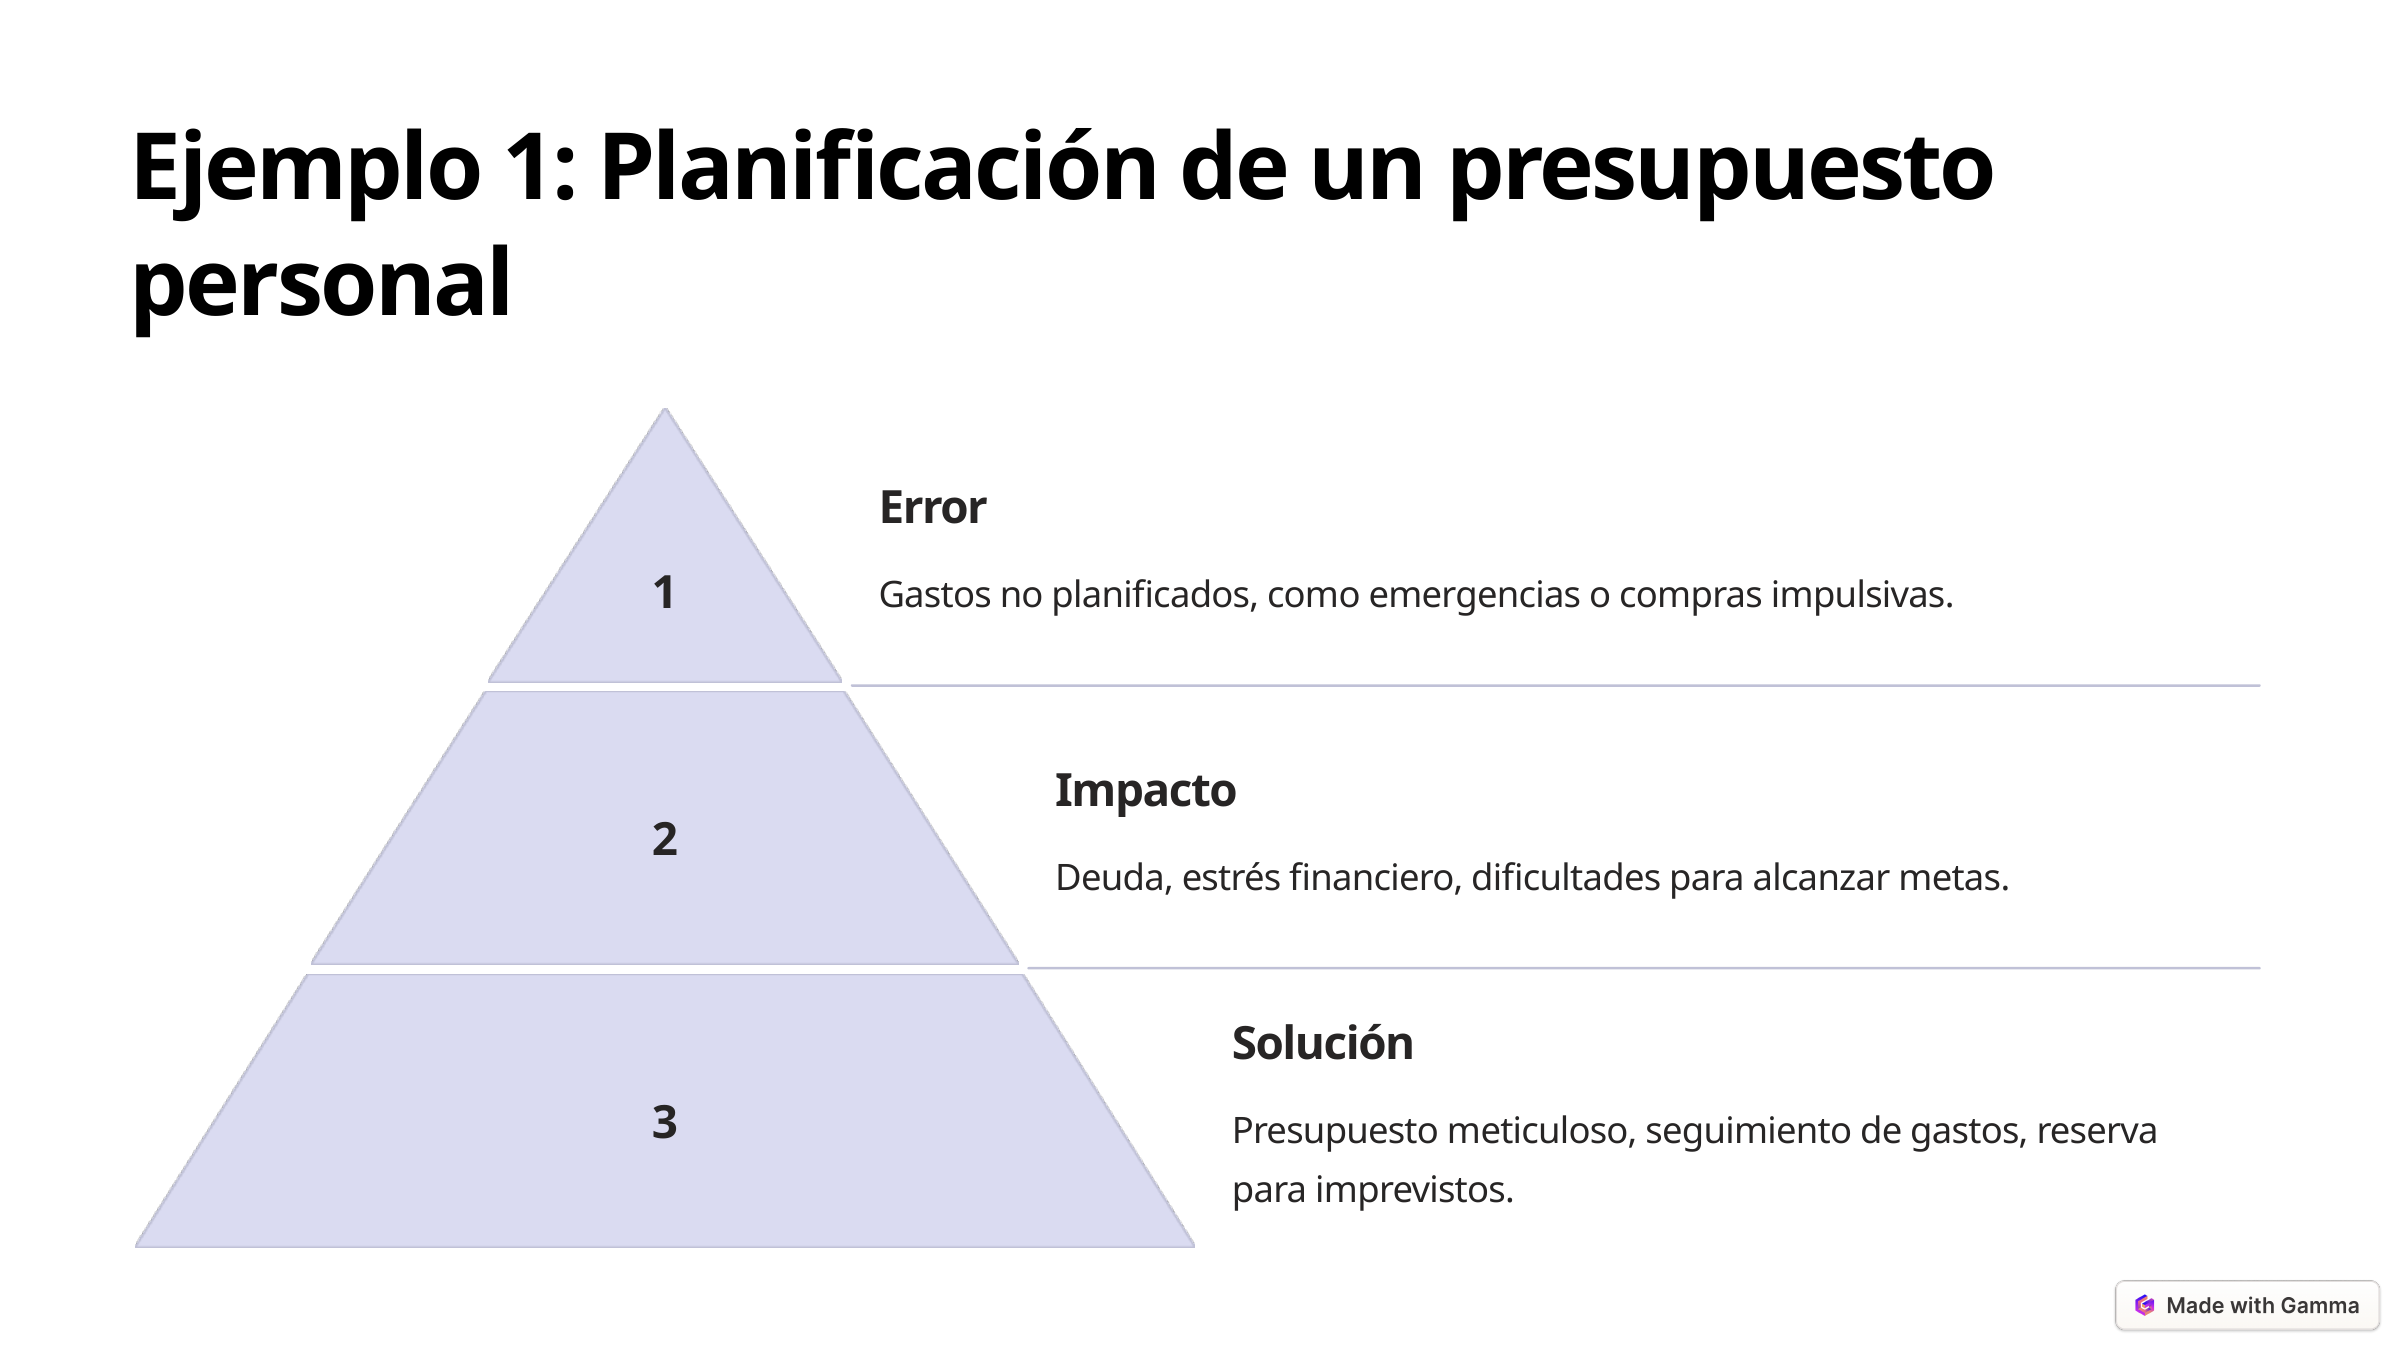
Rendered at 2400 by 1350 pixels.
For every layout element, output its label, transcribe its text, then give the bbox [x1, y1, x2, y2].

text_box Impacto [1055, 758, 1520, 817]
text_box [1027, 966, 2261, 970]
text_box Ejemplo 1: Planificación de un presupuesto personal [129, 102, 2270, 335]
picture [488, 408, 842, 683]
text_box Gastos no planificados, como emergencias o compras impulsivas. [878, 555, 1992, 616]
picture [135, 974, 1195, 1248]
text_box Solución [1231, 1011, 1696, 1070]
text_box Presupuesto meticuloso, seguimiento de gastos, reserva para imprevistos. [1231, 1091, 2233, 1211]
picture [2106, 1271, 2389, 1339]
text_box Error [878, 475, 1343, 534]
picture [311, 691, 1019, 965]
text_box Deuda, estrés financiero, dificultades para alcanzar metas. [1055, 838, 2043, 898]
